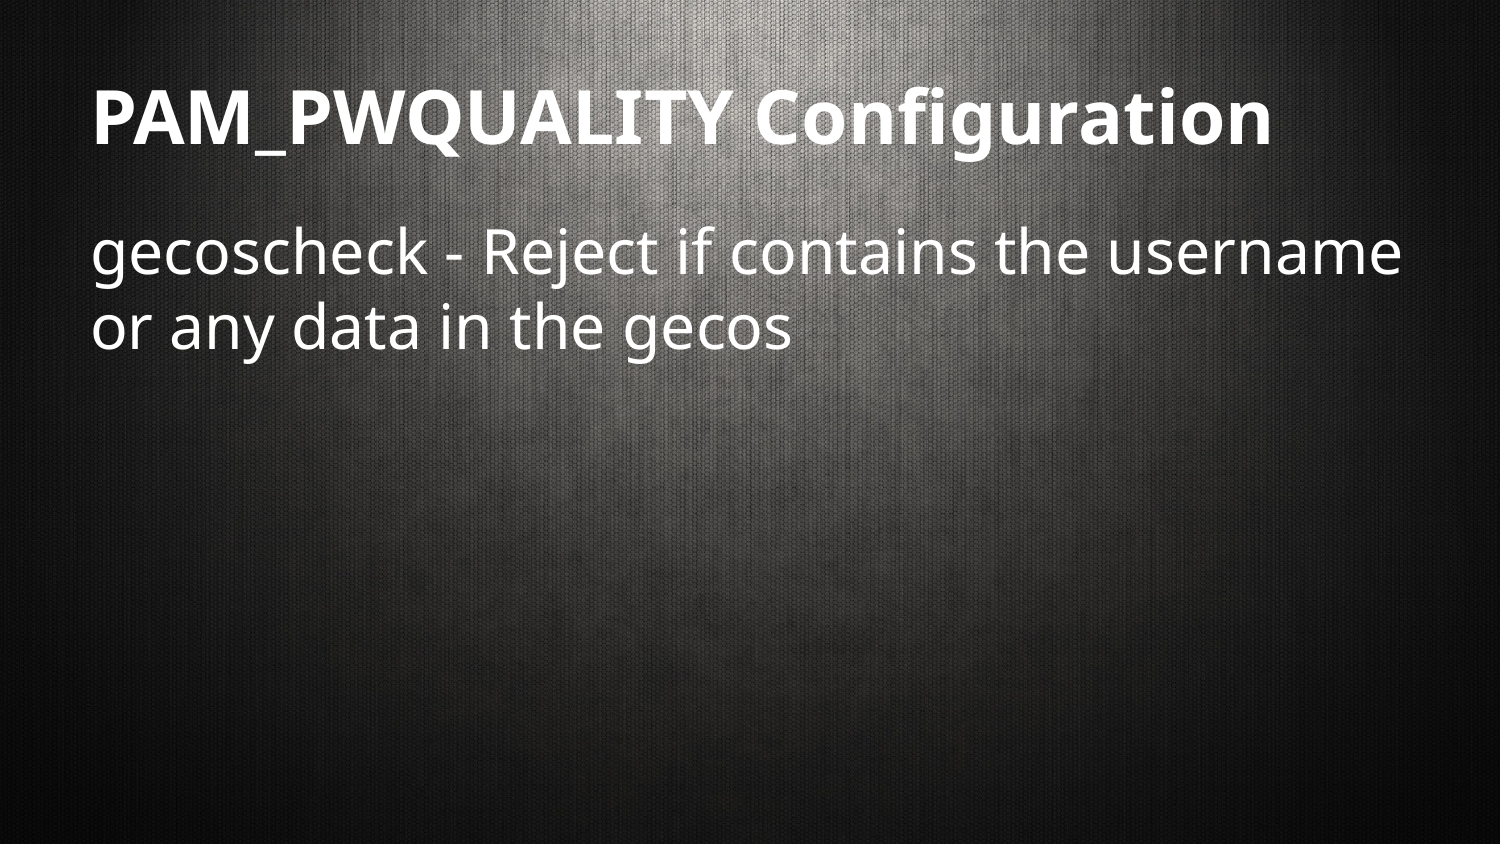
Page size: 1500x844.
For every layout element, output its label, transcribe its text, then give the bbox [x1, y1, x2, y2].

title PAM_PWQUALITY Configuration [75, 33, 1482, 175]
list gecoscheck - Reject if contains the username or any data in the gecos [75, 196, 1425, 808]
picture [0, 0, 1500, 844]
